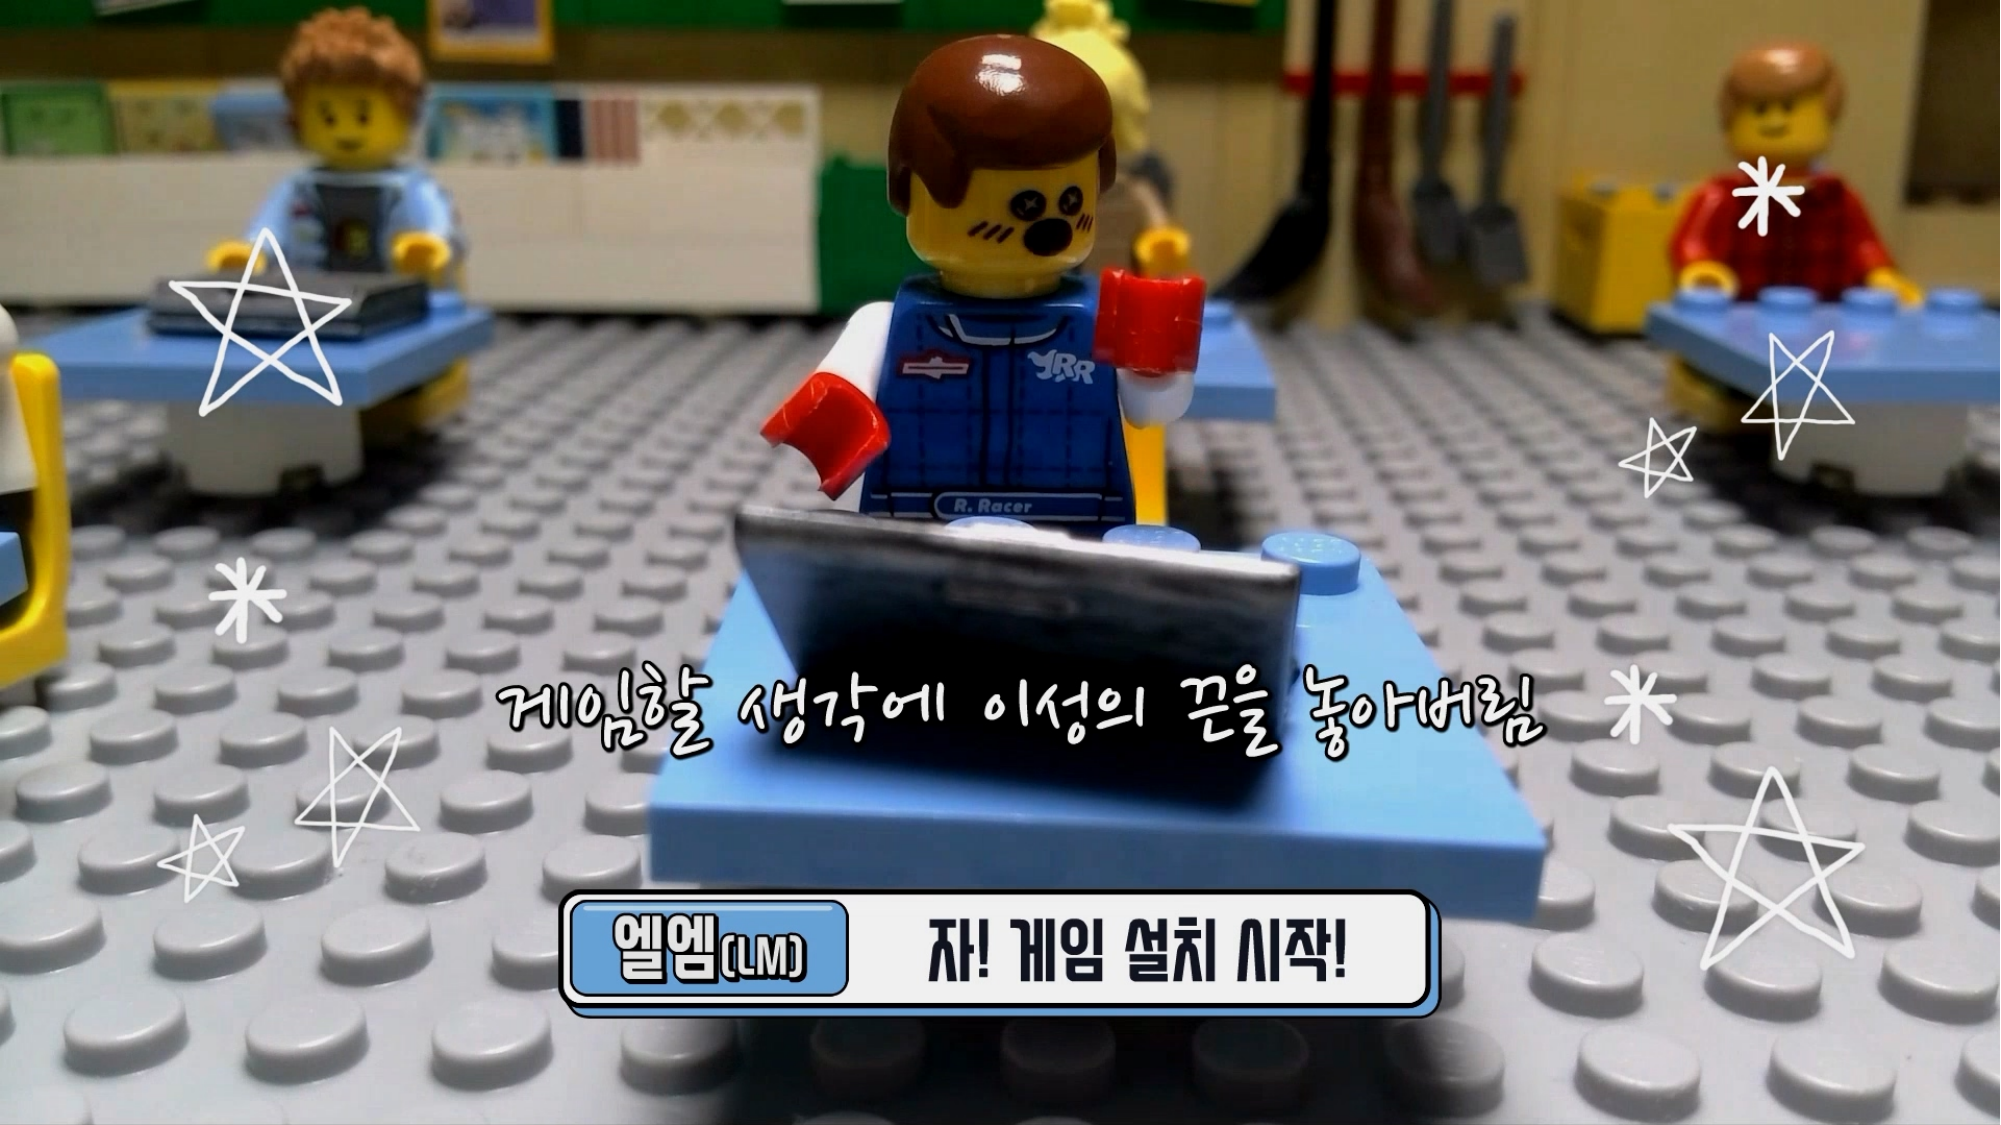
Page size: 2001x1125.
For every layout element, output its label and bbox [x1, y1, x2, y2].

list [0, 0, 2000, 1125]
